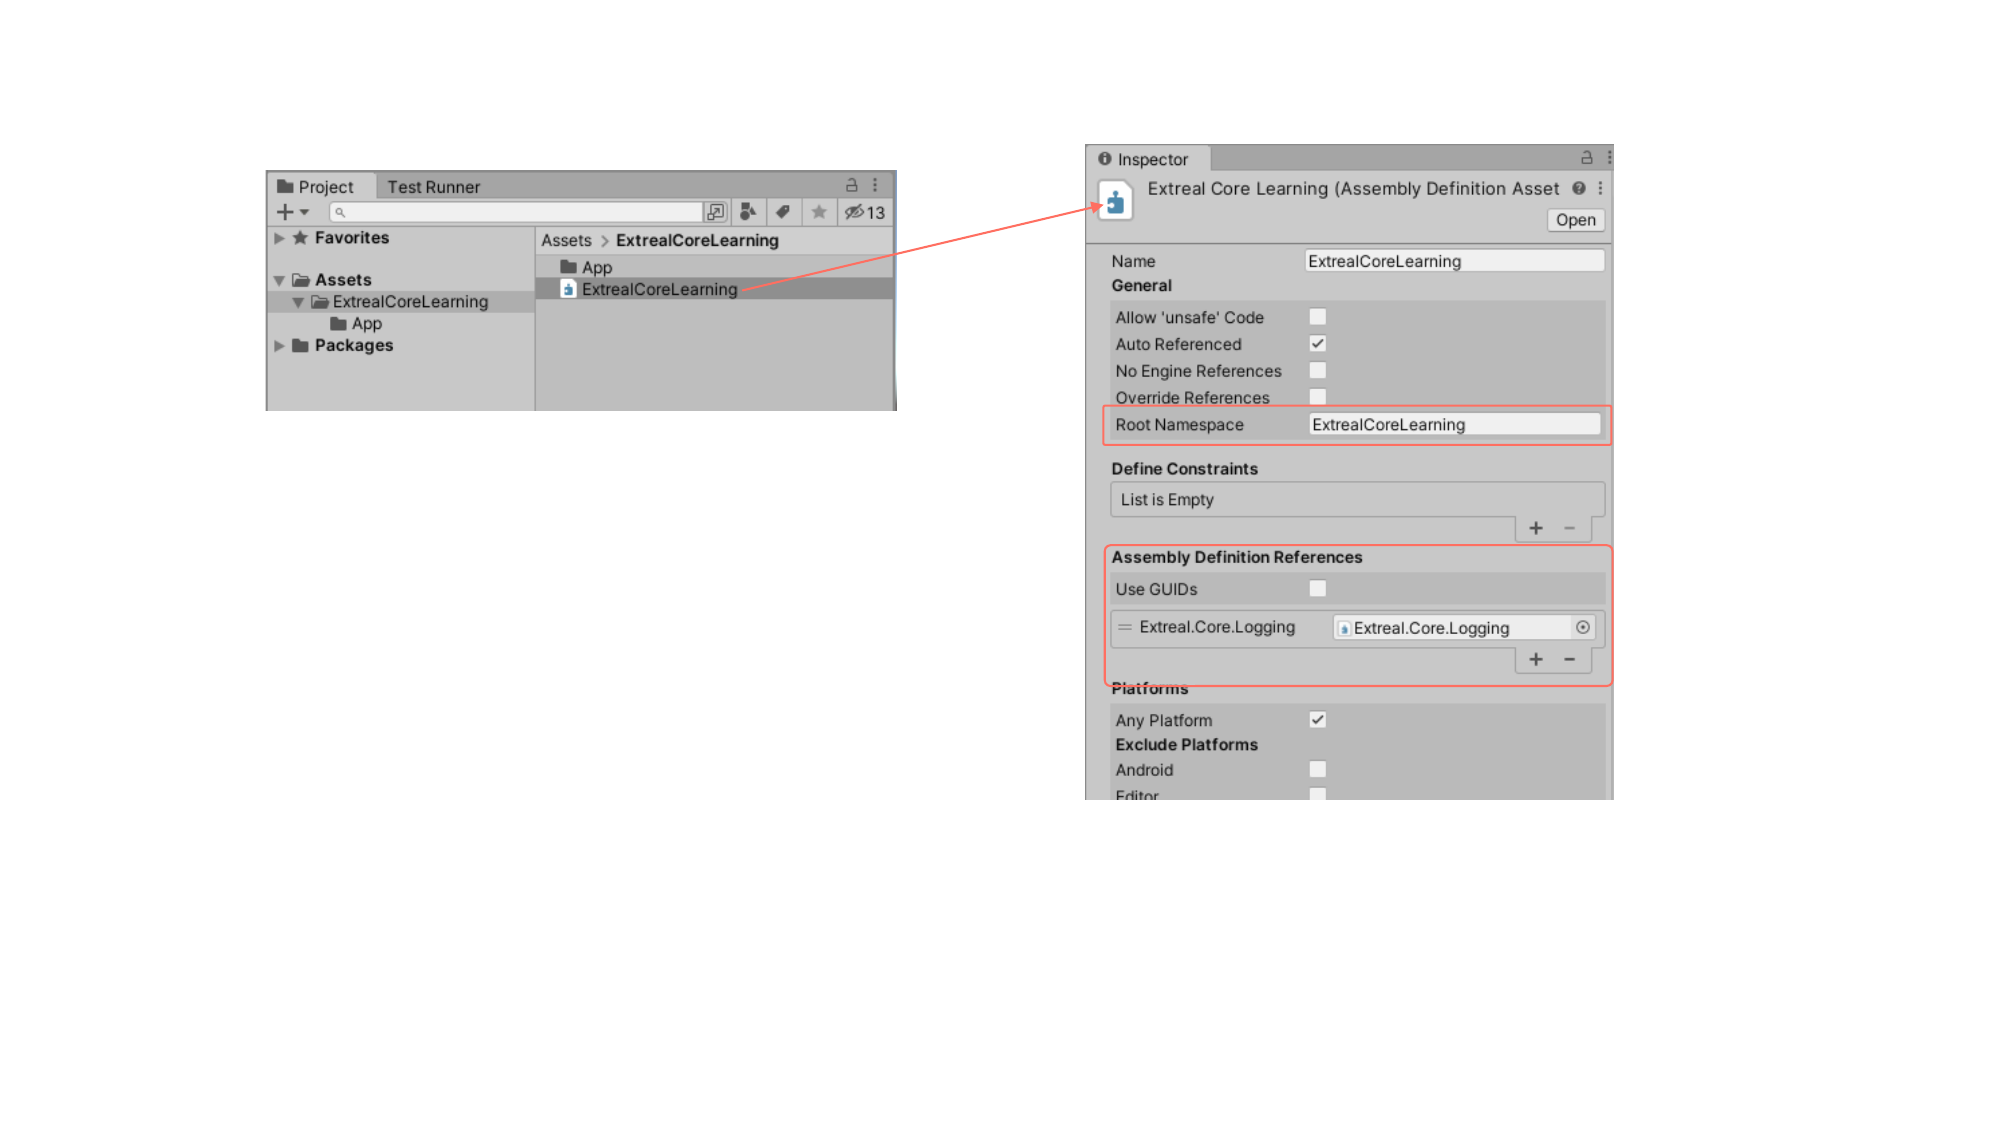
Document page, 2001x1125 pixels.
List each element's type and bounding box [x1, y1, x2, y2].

picture [265, 170, 897, 411]
picture [1085, 144, 1614, 800]
text_box [742, 204, 1104, 291]
